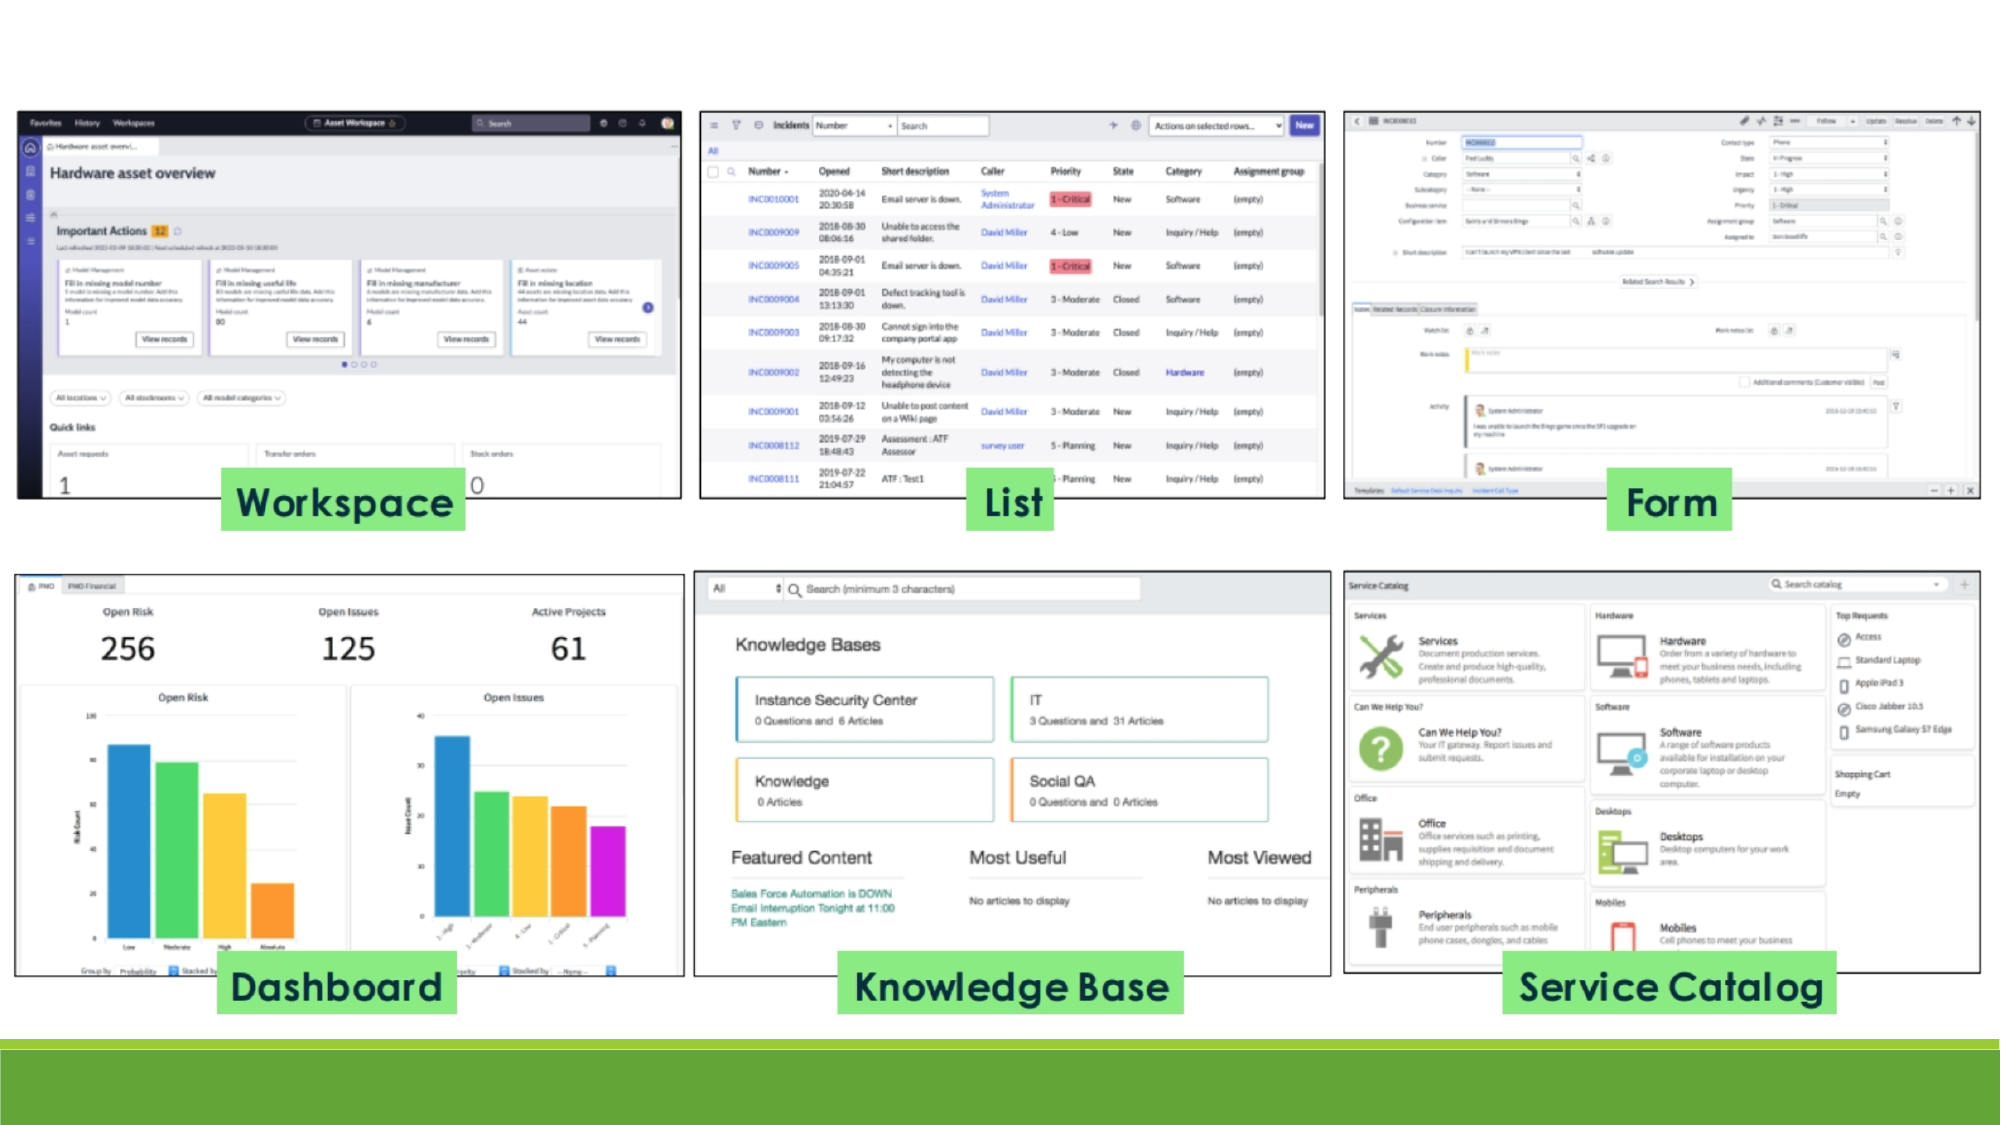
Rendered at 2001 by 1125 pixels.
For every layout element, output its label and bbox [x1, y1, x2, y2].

picture [0, 85, 2000, 1040]
